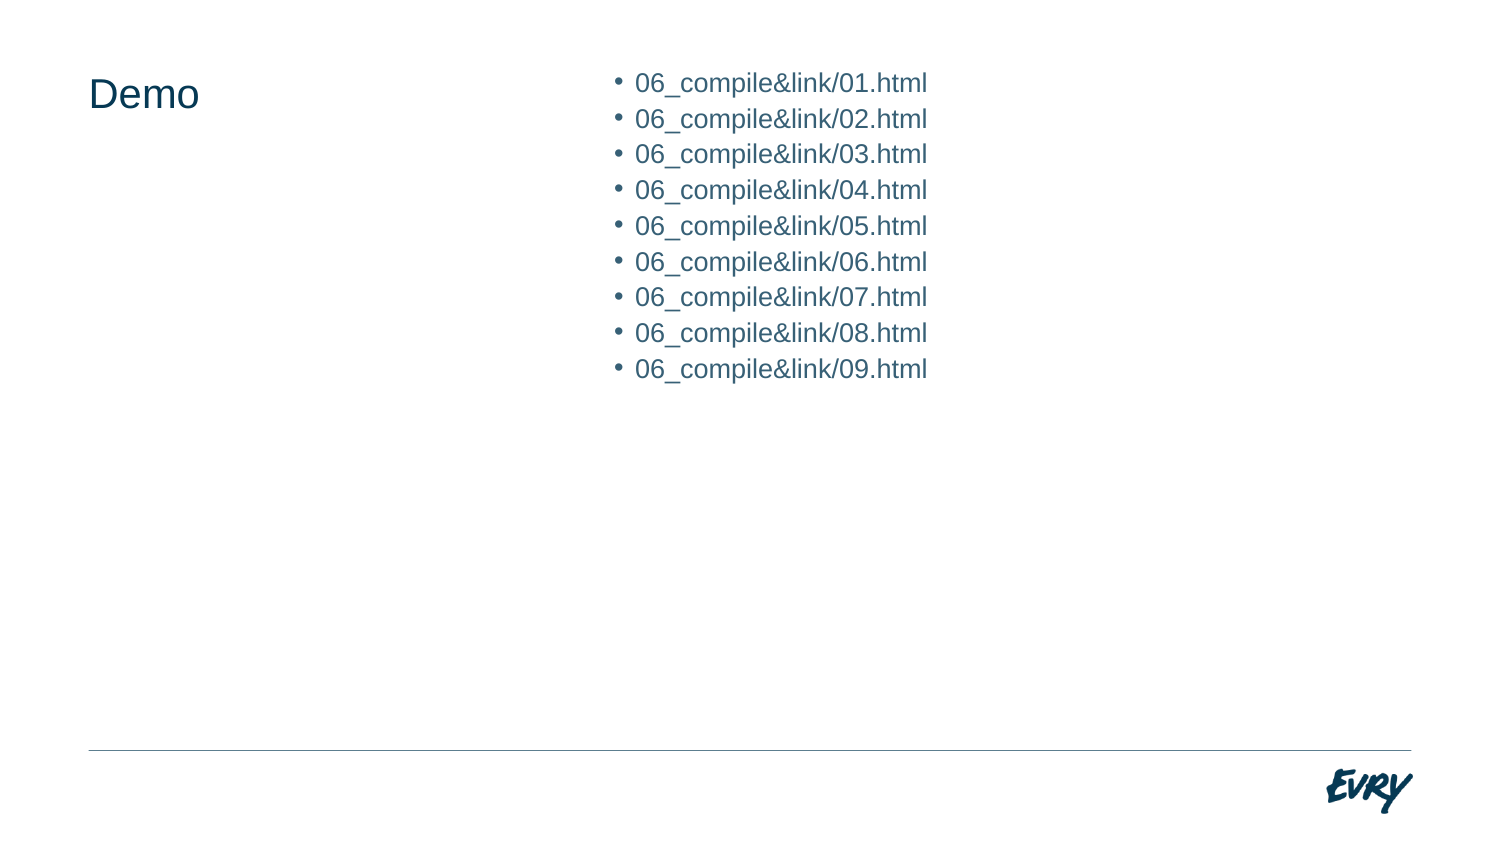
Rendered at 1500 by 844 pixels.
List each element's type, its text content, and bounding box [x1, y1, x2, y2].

picture [1388, 779, 1413, 814]
title Demo [88, 62, 556, 227]
picture [1376, 779, 1383, 785]
picture [1326, 768, 1413, 814]
list 06_compile&link/01.html 06_compile&link/02.html 06_compile&link/03.html 06_compile&link/04.html 06_compile&link/05.html 06_compile&link/06.html 06_compile&link/07.html 06_compile&link/08.html 06_compile&link/09.html [614, 62, 1412, 723]
